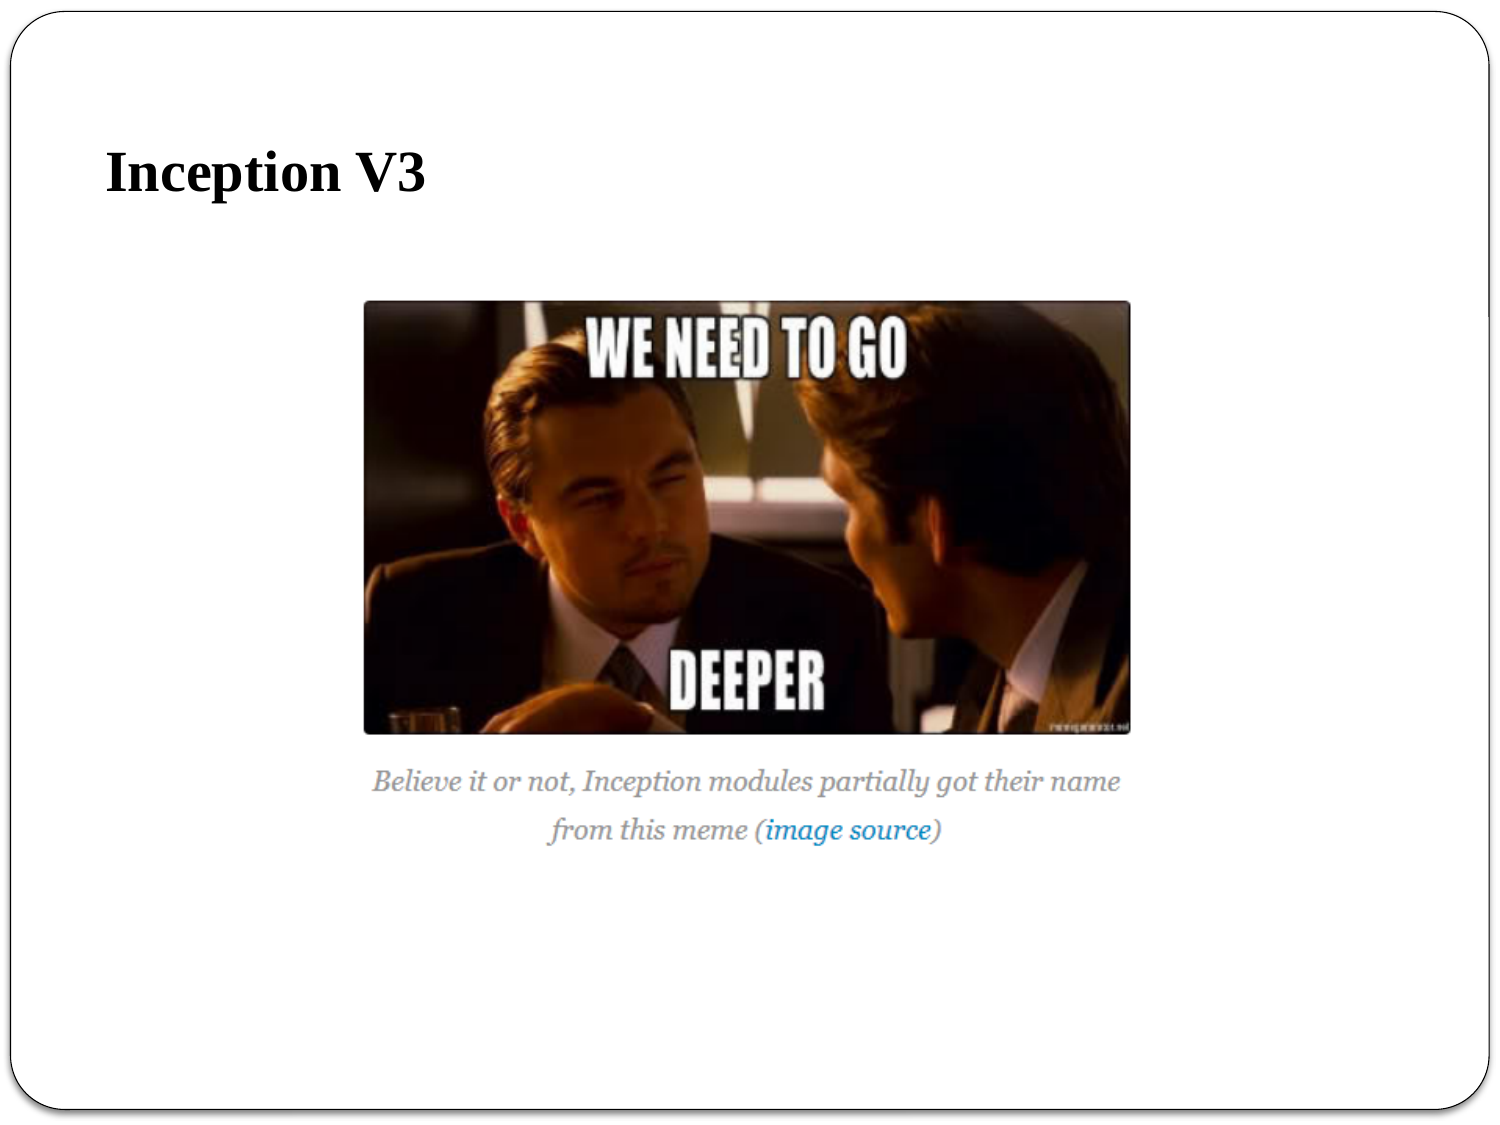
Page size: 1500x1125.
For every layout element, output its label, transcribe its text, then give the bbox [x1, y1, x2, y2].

picture [325, 290, 1173, 857]
text_box Inception V3 [90, 125, 457, 211]
